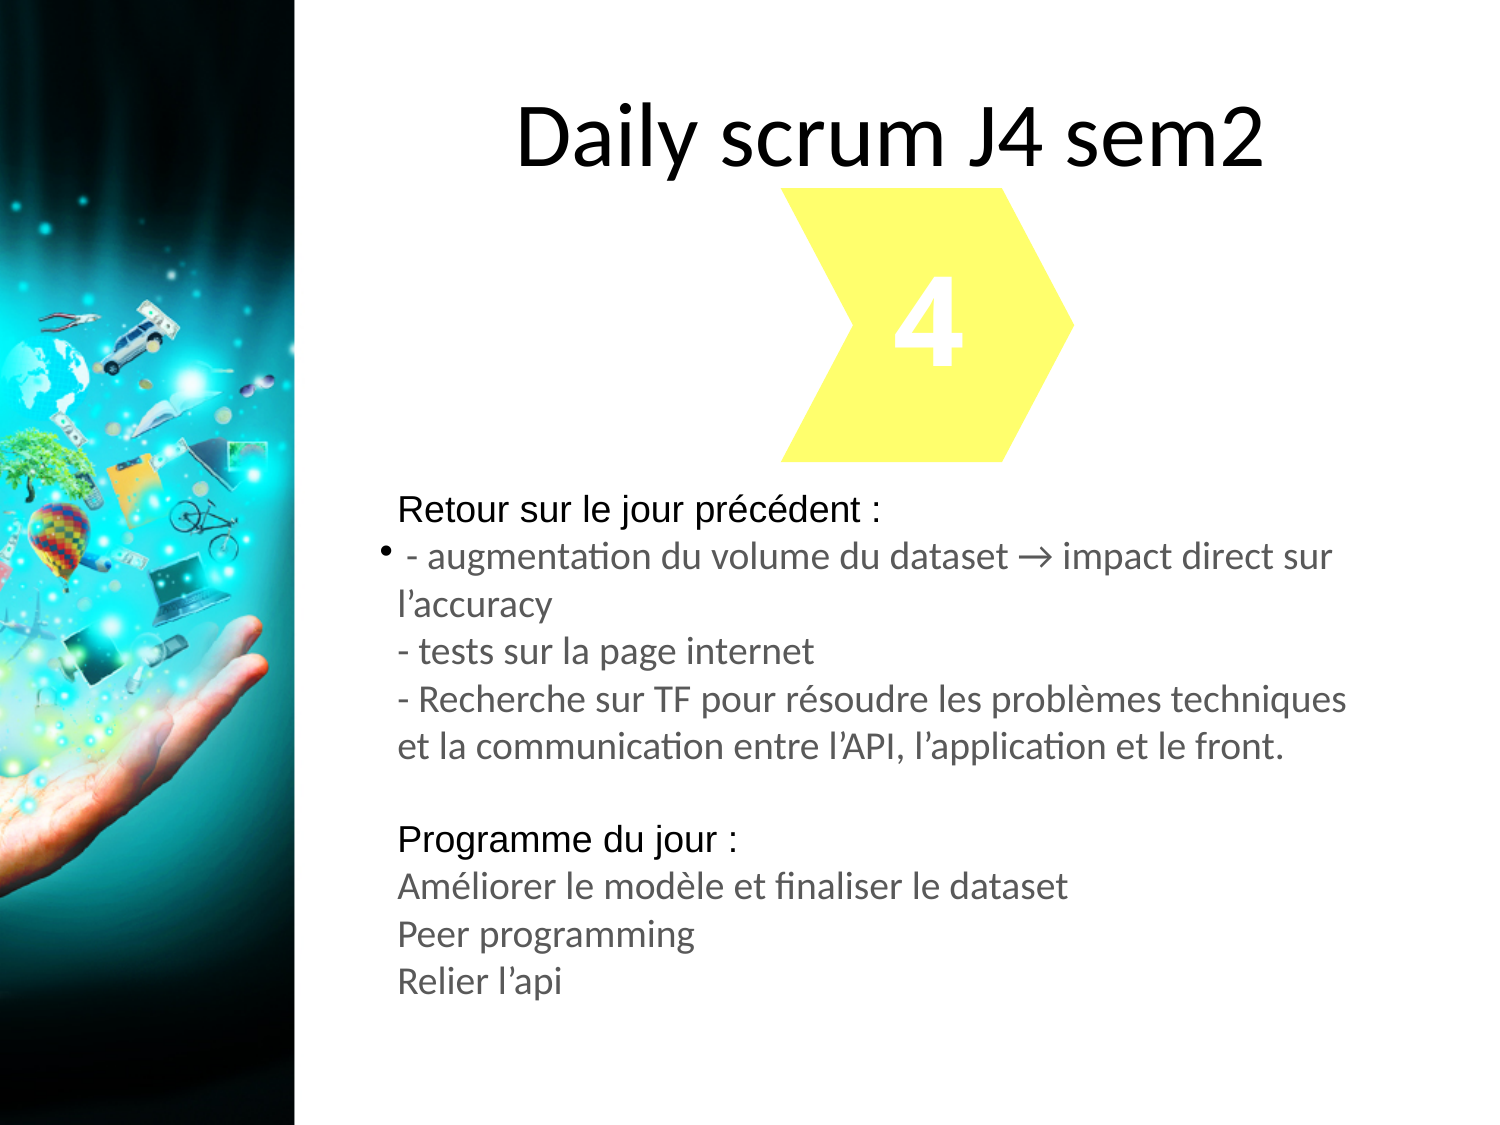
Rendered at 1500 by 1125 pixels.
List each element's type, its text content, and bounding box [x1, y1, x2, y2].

text_box Retour sur le jour précédent : - augmentation du volume du dataset → impact direct sur l’accuracy - tests sur la page internet - Recherche sur TF pour résoudre les problèmes techniques et la communication entre l’API, l’application et le front. Programme du jour : Améliorer le modèle et finaliser le dataset Peer programming Relier l’api [382, 870, 1382, 1125]
text_box [373, 225, 1373, 477]
text_box Daily scrum J4 sem2 [354, 70, 1429, 188]
text_box 4 [879, 233, 992, 425]
text_box [329, 477, 1420, 870]
picture [0, 0, 1500, 1125]
text_box [777, 186, 1077, 465]
